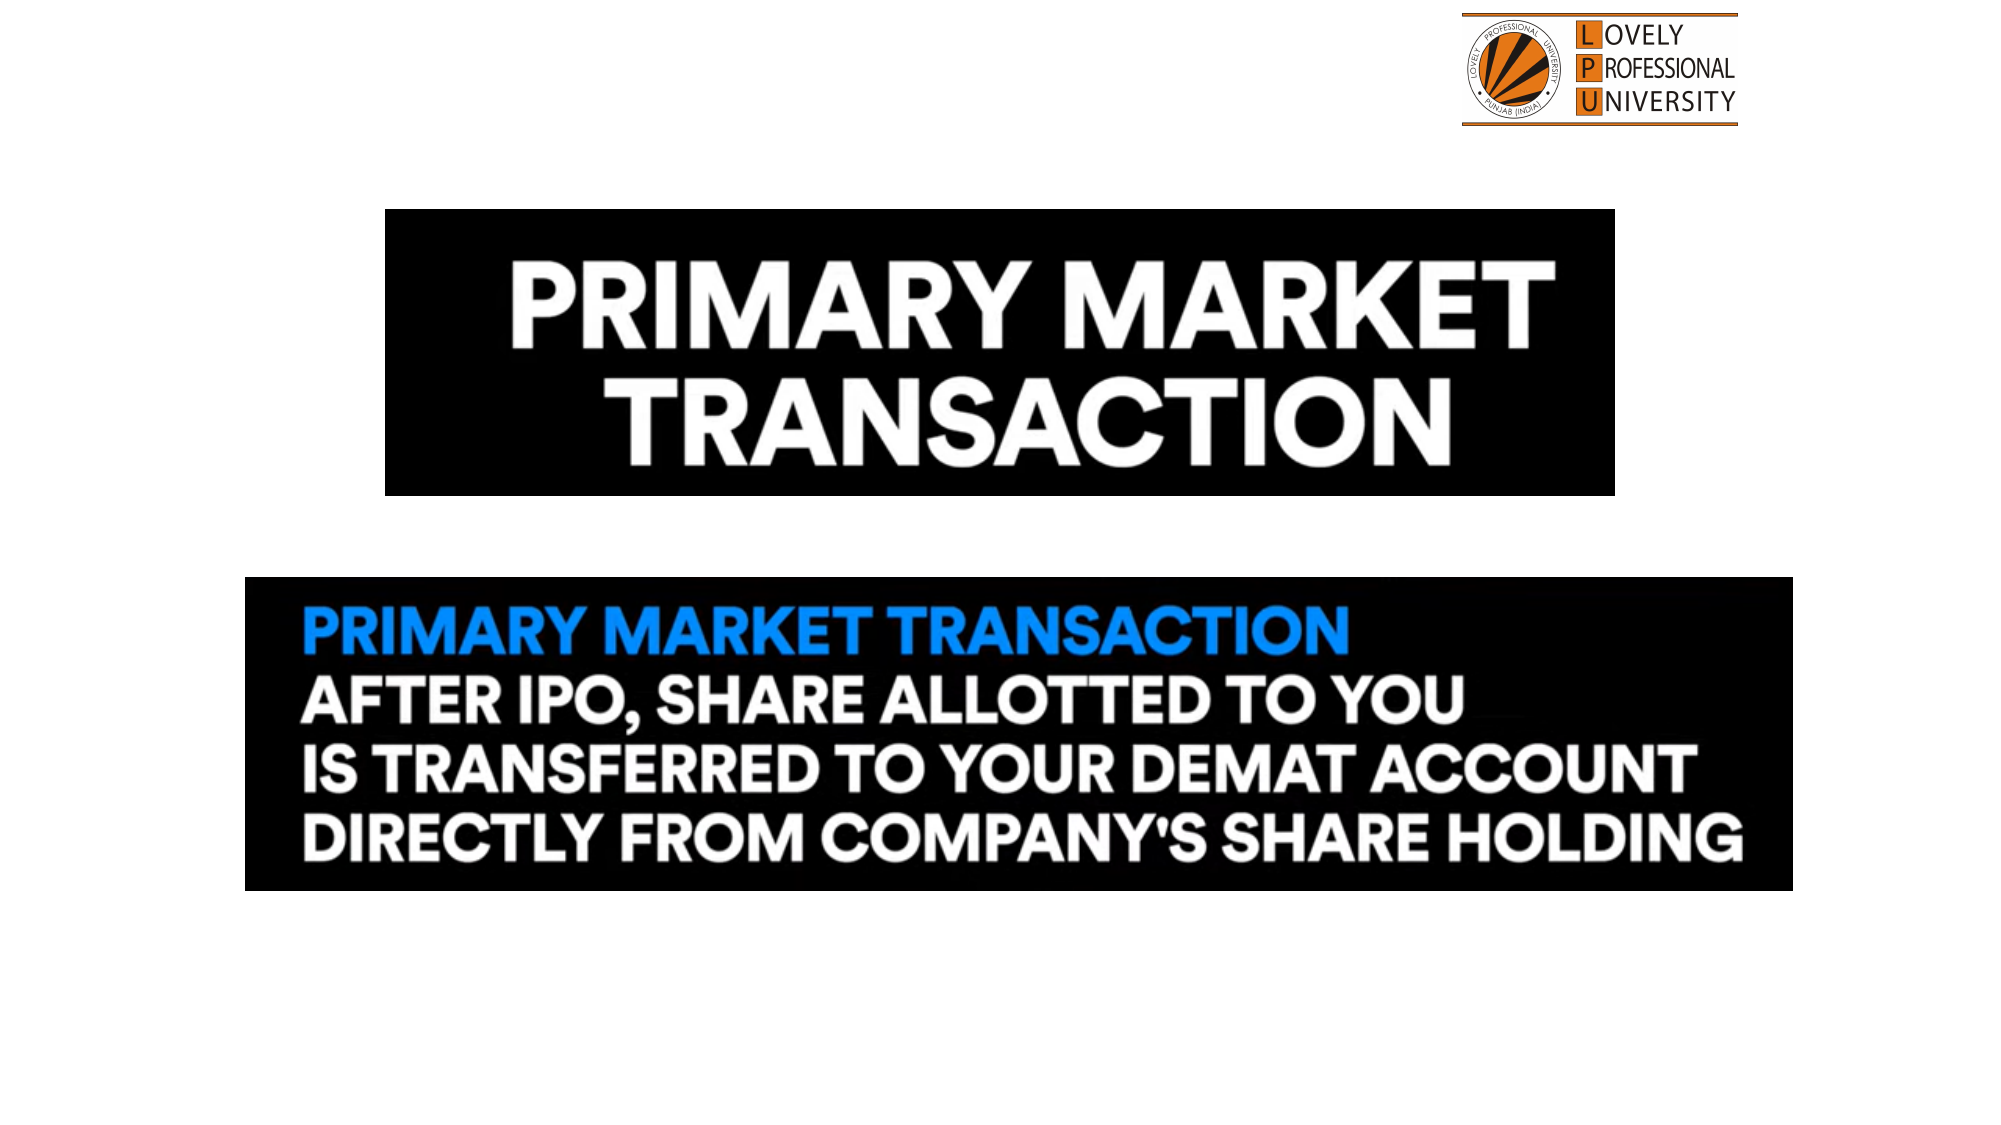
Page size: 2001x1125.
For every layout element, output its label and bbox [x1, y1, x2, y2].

picture [385, 209, 1615, 496]
text_box [1462, 14, 1738, 126]
picture [245, 577, 1793, 891]
